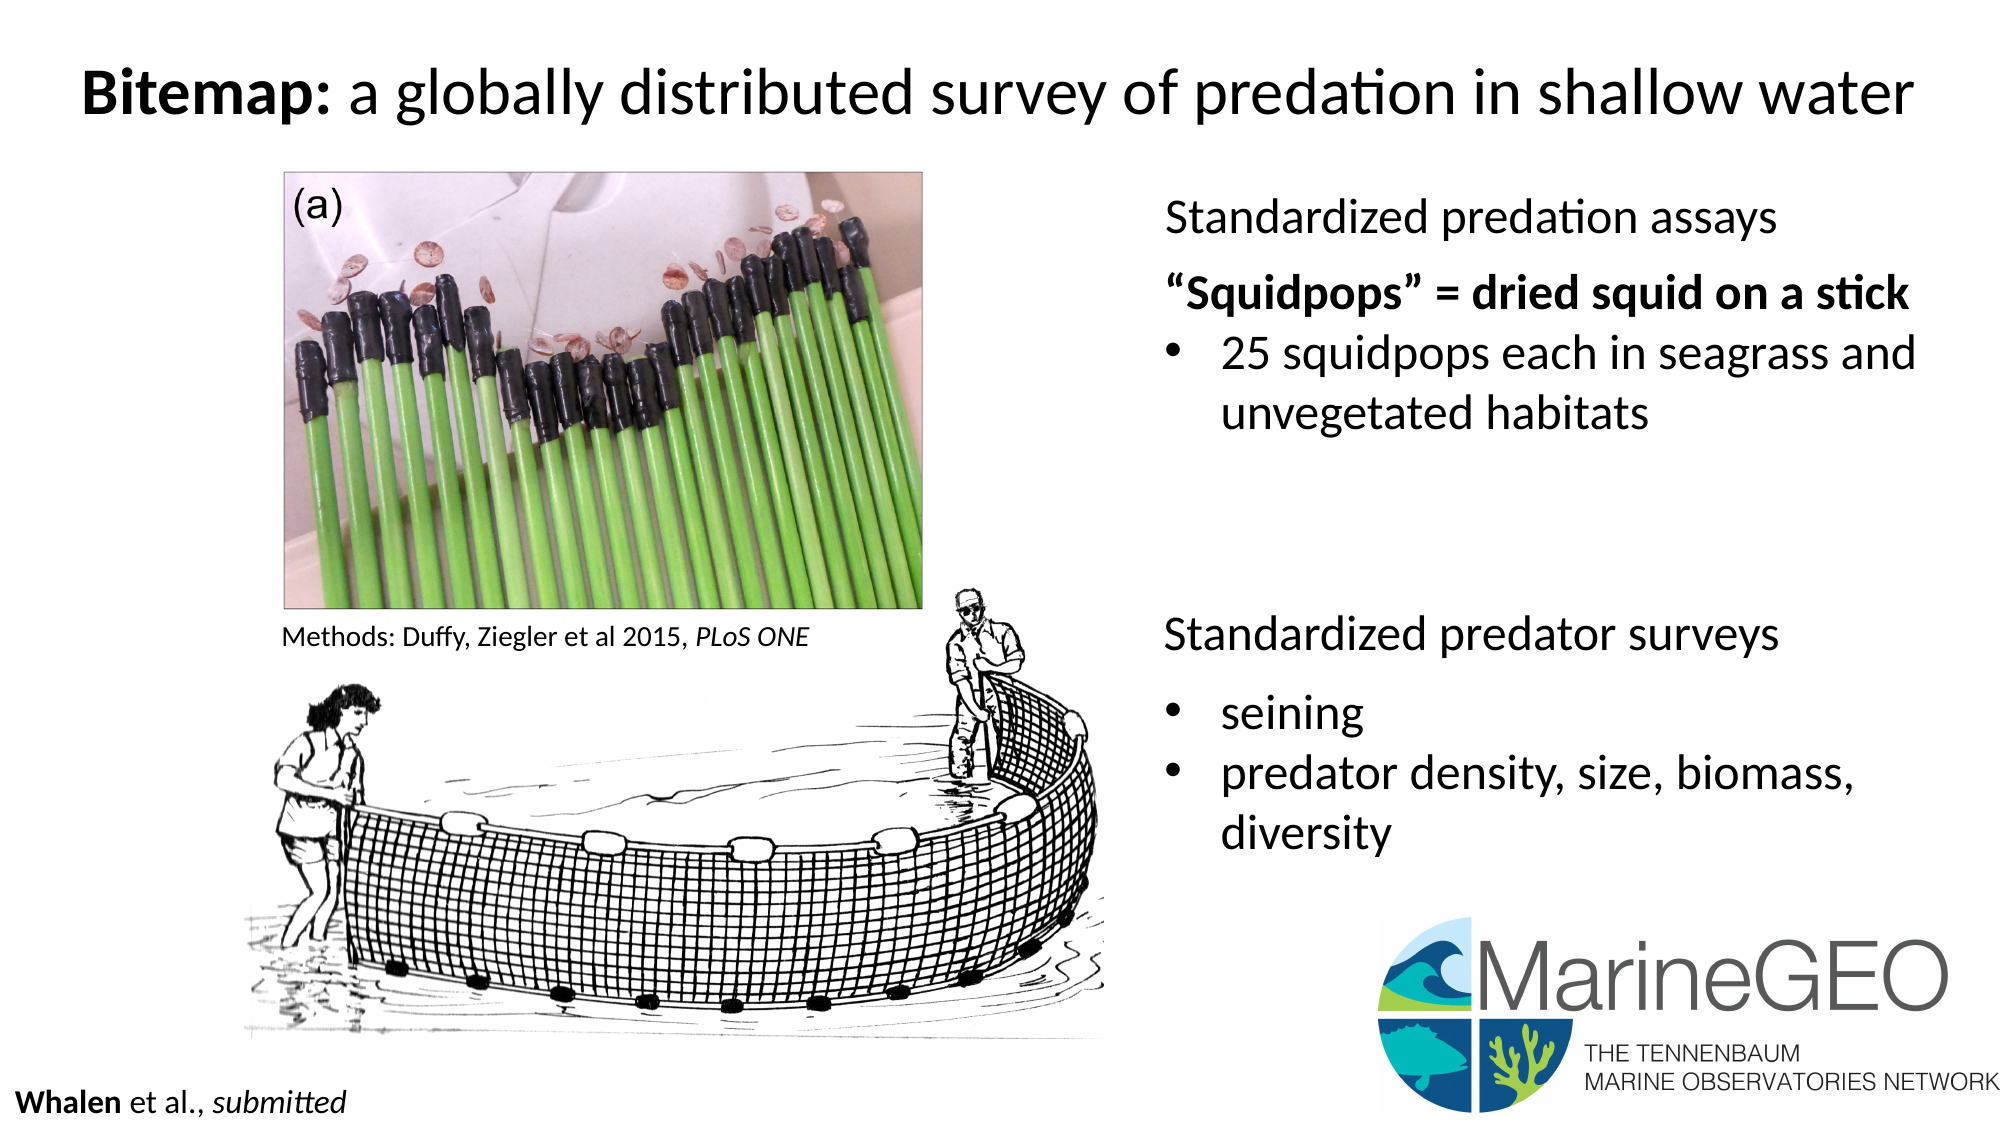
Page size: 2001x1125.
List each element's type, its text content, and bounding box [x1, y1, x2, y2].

picture [1378, 917, 2000, 1115]
text_box Bitemap: a globally distributed survey of predation in shallow water [67, 40, 1962, 136]
text_box Standardized predation assays [1150, 176, 2000, 251]
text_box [266, 170, 943, 660]
text_box Whalen et al., submitted [0, 1072, 724, 1125]
text_box “Squidpops” = dried squid on a stick 25 squidpops each in seagrass and unvegetated habitats seining predator density, size, biomass, diversity [1149, 251, 2000, 867]
text_box Standardized predator surveys [1148, 592, 1962, 668]
picture [244, 546, 1112, 1040]
